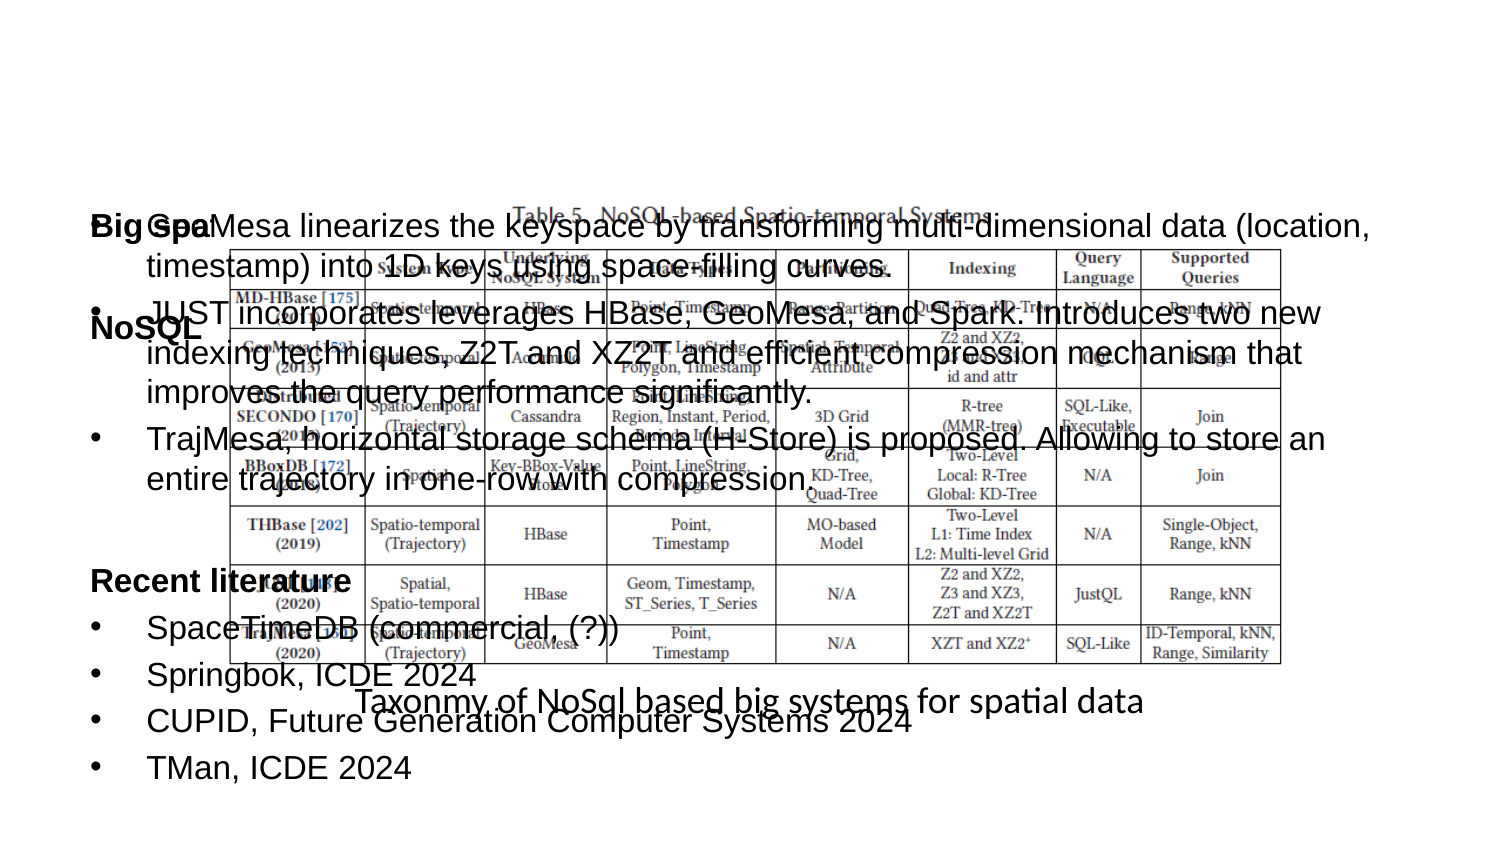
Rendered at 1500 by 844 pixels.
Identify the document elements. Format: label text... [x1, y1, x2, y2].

list GeoMesa linearizes the keyspace by transforming multi-dimensional data (location, timestamp) into 1D keys using space-filling curves. JUST incorporates leverages HBase, GeoMesa, and Spark. Introduces two new indexing techniques, Z2T and XZ2T and efficient compression mechanism that improves the query performance significantly. TrajMesa, horizontal storage schema (H-Store) is proposed. Allowing to store an entire trajectory in one-row with compression. Recent literature SpaceTimeDB (commercial, (?)) Springbok, ICDE 2024 CUPID, Future Generation Computer Systems 2024 TMan, ICDE 2024 Other Research Trends ML for query optimization Spatial Query Optimization With Learning, VLDB 2024 Indexing A Time-Identified R-Tree: A Workload-Controllable Dynamic Spatio-Temporal Index Scheme for Streaming Processing, International Journal of Geo-Information 2024 A case study for Digital Twins Graph + TimeSeries (Apache AGE + PostgreSQL + PostGIS + Timescale) MobilityDB (PostgreSQL + PostGIS + trajectory data support) Beast CUPID Springbok Case study 0 - Apache Age + TimescaleDB + PostGIS Emerged considerations Given a FIWARE document, what’s a Property and what’s an Edge? - It’s an edge if it links to an NGSI URN Should the graph enforce some kind of schema? E.g. metamodel - I beleve so but dunno If not, Do I have to check wether a FIWARE key-value pair links to a node? But then, I have to check all properties, understand if its an edge or a property, remove it from the entity if it’s an edge, check if the edge destination already exists and if it does not, create it and link it to the source node- What about device composition? e.g. moisture grid What about Ids? Apache AGE uses its own custom IDs that cannot be disabled What happens when a new measurements comes by? I have to check if such node exists, if not, it’s a new edge, if it is An entity comes in: there’s already a node with such id; is it an update? Is it a measurement? Modellazioni Measurement AgriRobot non è un device, come capisco se qualcosa ha dei measurement da storicizzare? Agri robot non storicizza le controlled property, come faccio a capire cosa devo storicizzare? Problemi sui dati I dati dei pinotech hanno il dateObserved sbagliato (“Z” alla fine della data) Per creare un arco, devo prima avere entrambi i nodi altrimenti non funzia Age Middleware Builds a connection to a Apache Age + PostGIS + Timescale DBMSs. Processes JSON entities following the NGSI schema. Graph holds the last state of entities (debatable) Timescale Table Single TimeSeries Table Measurement = Hypertable(timestamp, device_id, controlledProperty, value, location, raw_value) PrimaryKey: (timestamp, device_id, controlledProperty) R-Tree index on location Age Middleware - Mapping [75, 196, 1425, 754]
picture [212, 195, 1286, 669]
